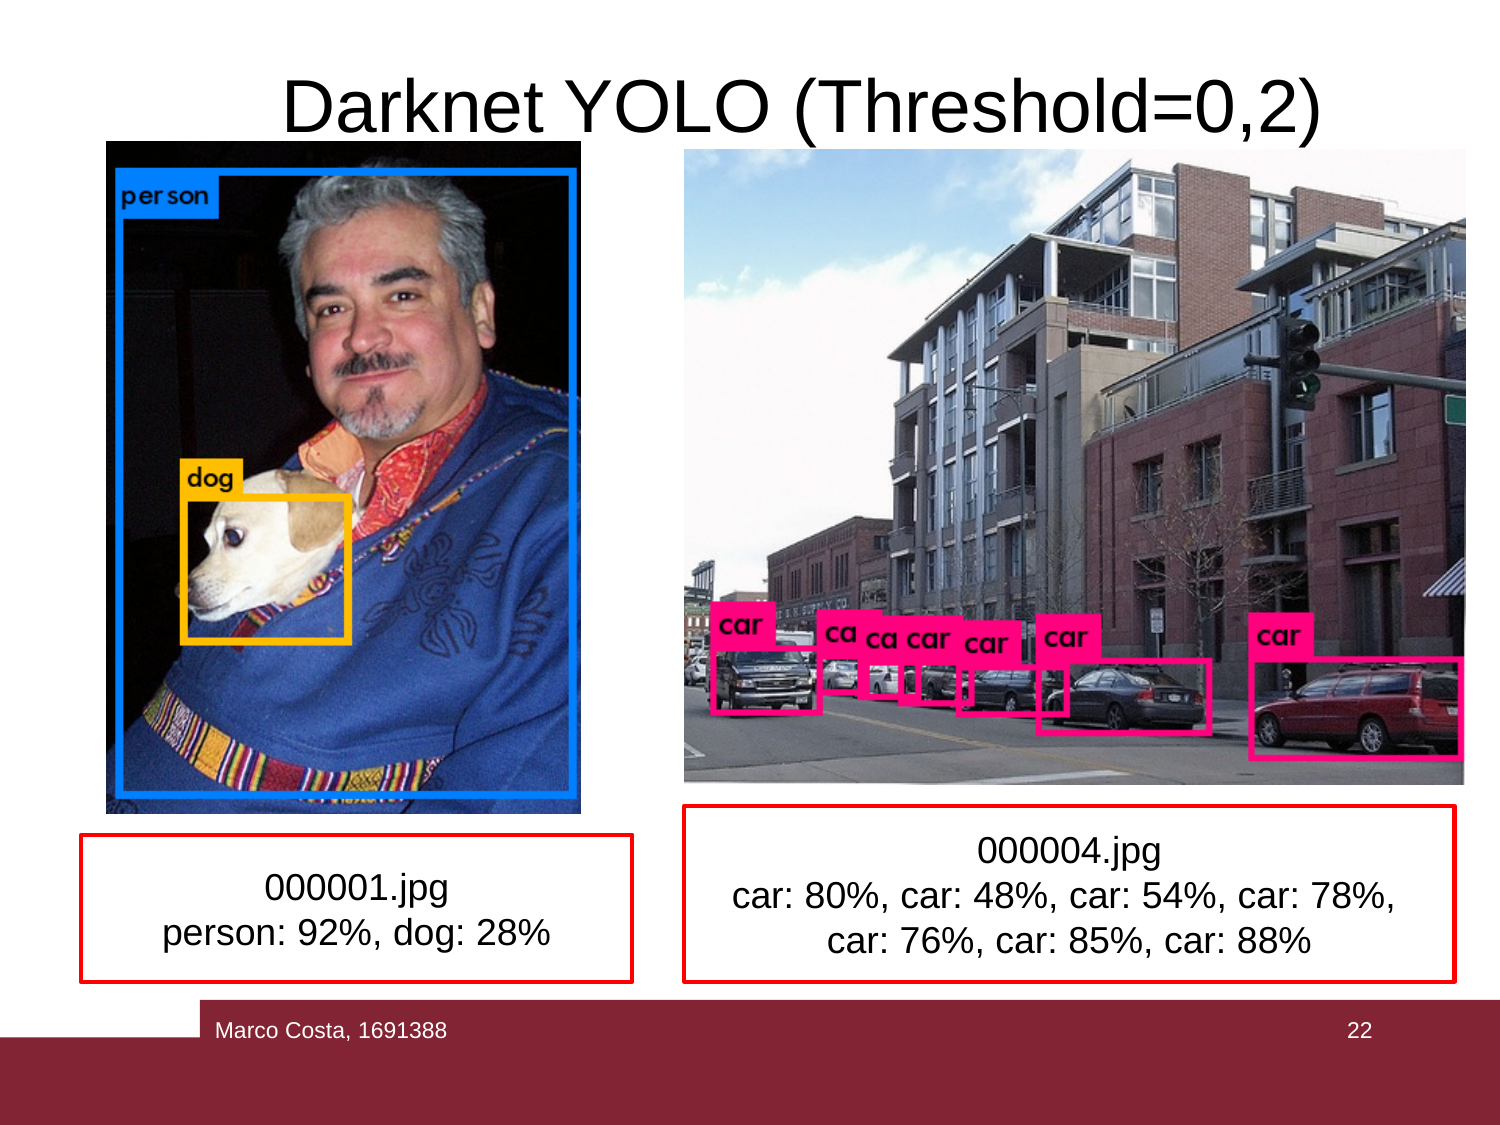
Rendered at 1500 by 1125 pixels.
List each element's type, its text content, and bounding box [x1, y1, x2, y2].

text_box 000001.jpg person: 92%, dog: 28% [79, 833, 634, 984]
text_box 22 [1074, 1008, 1388, 1084]
picture [684, 149, 1466, 785]
title Darknet YOLO (Threshold=0,2) [183, 67, 1424, 150]
picture [105, 141, 581, 815]
text_box 000004.jpg car: 80%, car: 48%, car: 54%, car: 78%, car: 76%, car: 85%, car: 88% [682, 804, 1457, 984]
text_box Marco Costa, 1691388 [199, 1008, 675, 1084]
